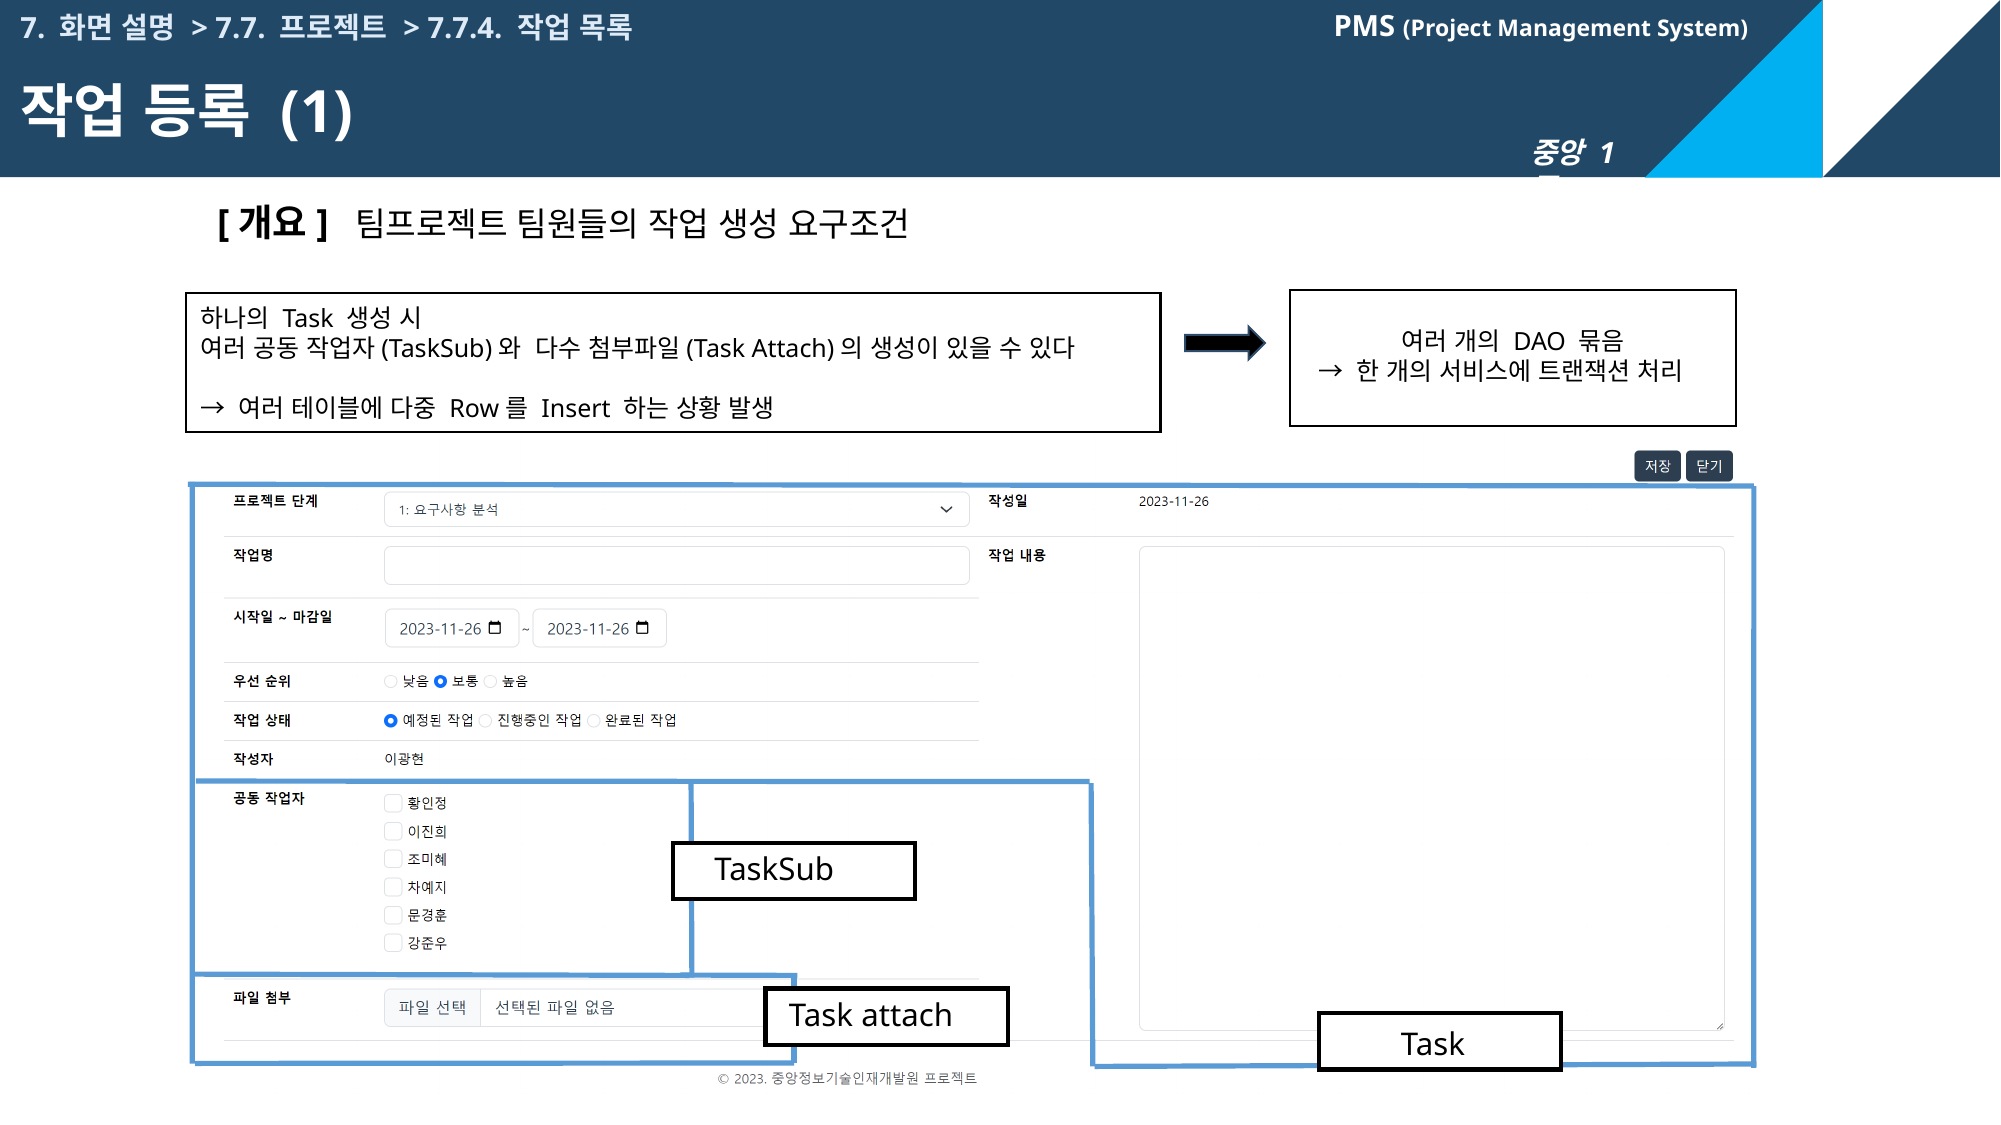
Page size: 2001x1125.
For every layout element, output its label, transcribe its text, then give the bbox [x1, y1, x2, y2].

text_box 여러 개의 DAO 묶음 → 한 개의 서비스에 트랜잭션 처리 [1289, 289, 1737, 426]
text_box 하나의 Task 생성 시 여러 공동 작업자(TaskSub)와 다수 첨부파일(Task Attach)의 생성이 있을 수 있다 → 여러 테이블에 다중 Row를 Insert 하는 상황 발생 [185, 296, 1162, 433]
picture [194, 426, 1750, 484]
list 7. 화면 설명 > 7.7. 프로젝트 > 7.7.4. 작업 목록 [5, 1, 1245, 58]
text_box [개요] 팀프로젝트 팀원들의 작업 생성 요구조건 [0, 191, 1699, 296]
list 작업 등록 (1) [5, 58, 1285, 169]
text_box [1184, 324, 1267, 362]
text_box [1094, 1063, 1757, 1067]
picture [194, 486, 1750, 1094]
